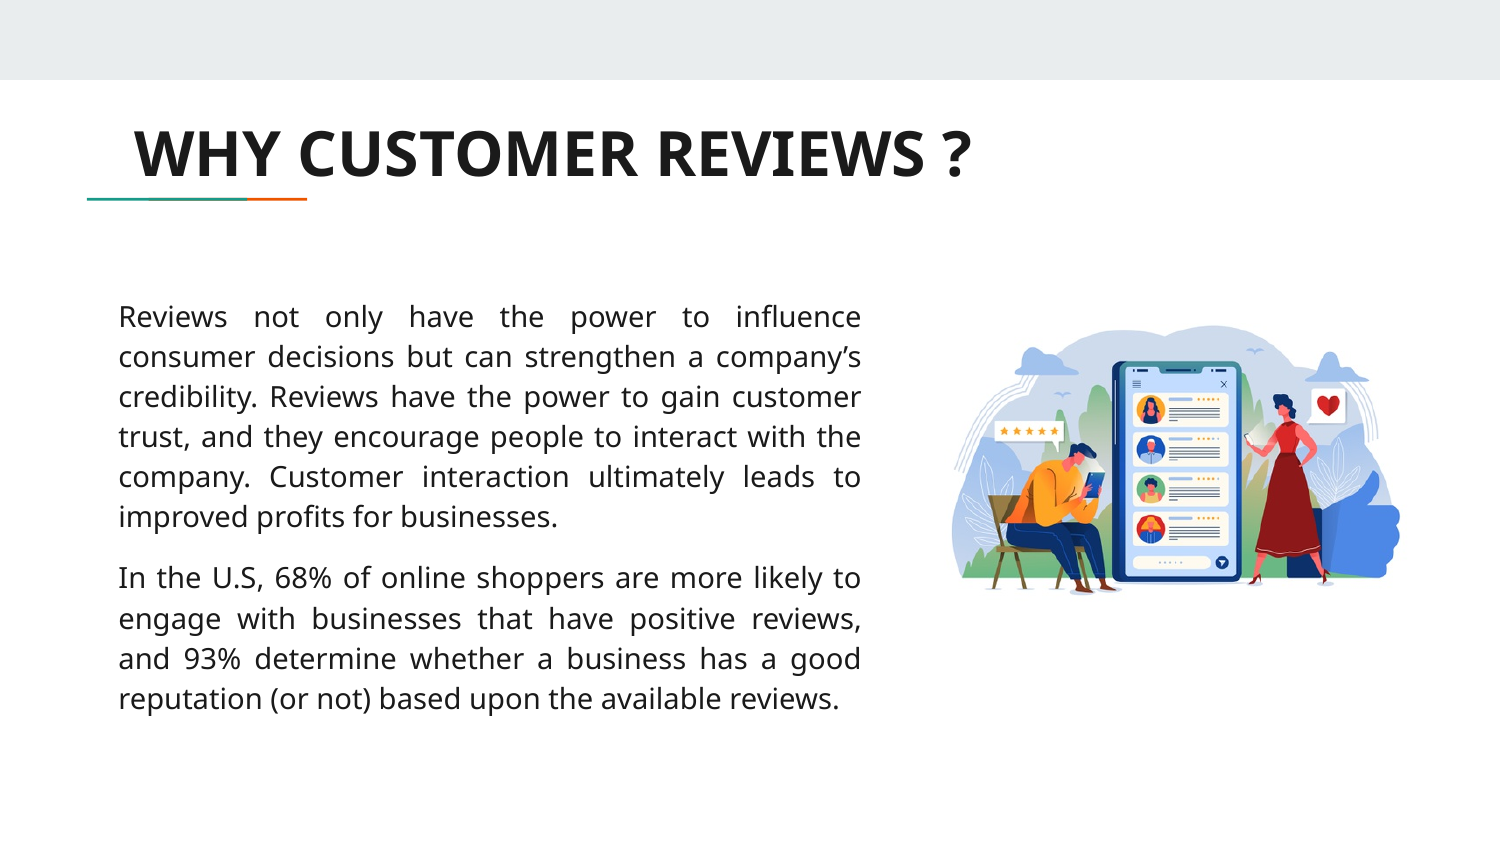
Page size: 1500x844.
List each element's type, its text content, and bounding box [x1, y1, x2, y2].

list Reviews not only have the power to influence consumer decisions but can strengthen a company’s credibility. Reviews have the power to gain customer trust, and they encourage people to interact with the company. Customer interaction ultimately leads to improved profits for businesses. In the U.S, 68% of online shoppers are more likely to engage with businesses that have positive reviews, and 93% determine whether a business has a good reputation (or not) based upon the available reviews. [28, 277, 878, 649]
title WHY CUSTOMER REVIEWS ? [119, 99, 1381, 187]
picture [902, 280, 1451, 603]
